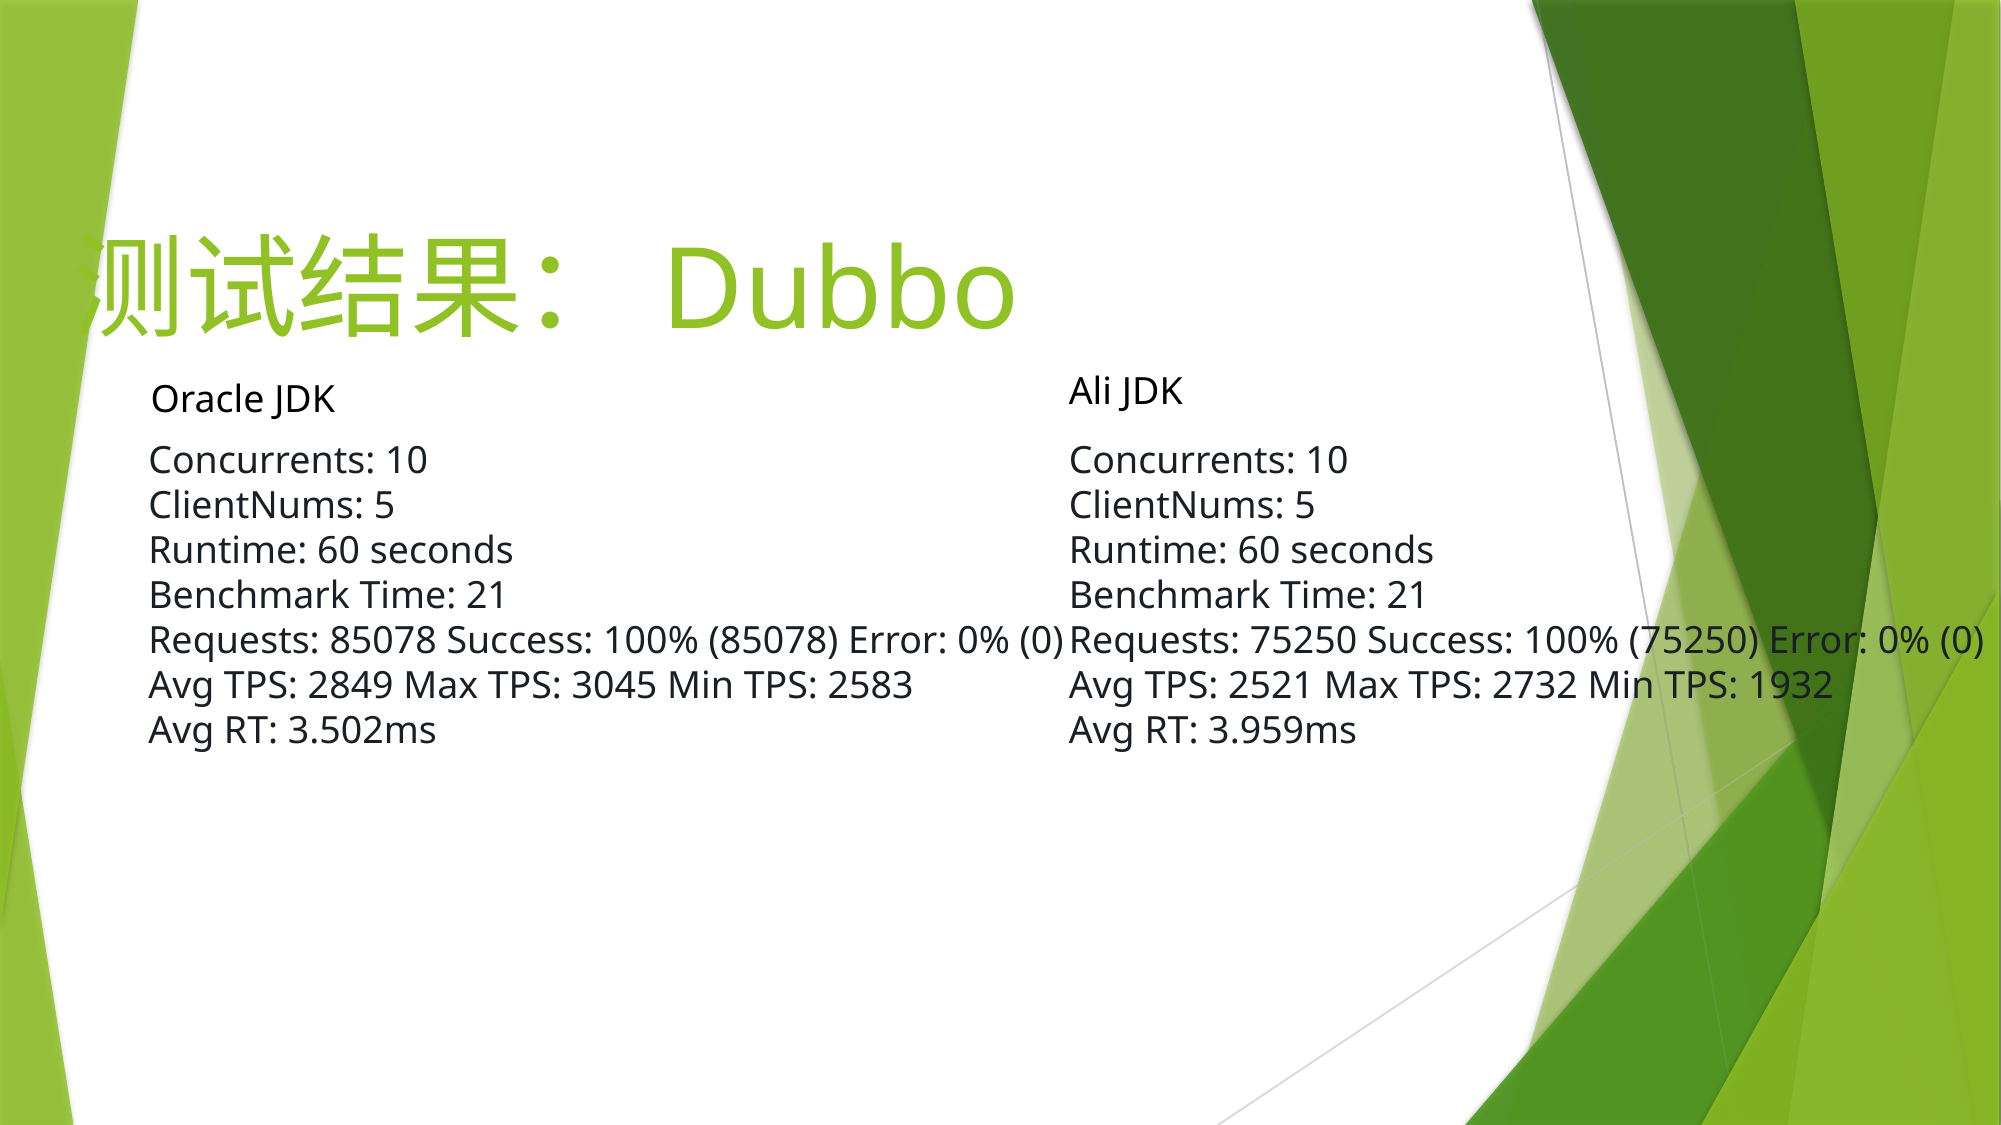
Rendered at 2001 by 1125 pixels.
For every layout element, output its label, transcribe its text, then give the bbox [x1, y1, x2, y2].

text_box Oracle JDK [135, 367, 418, 428]
text_box Ali JDK [1053, 359, 1336, 420]
title 测试结果：Dubbo [0, 88, 1036, 359]
text_box Concurrents: 10 ClientNums: 5 Runtime: 60 seconds Benchmark Time: 21 Requests: 85078 Success: 100% (85078) Error: 0% (0) Avg TPS: 2849 Max TPS: 3045 Min TPS: 2583 Avg RT: 3.502ms [133, 428, 1053, 759]
text_box Concurrents: 10 ClientNums: 5 Runtime: 60 seconds Benchmark Time: 21 Requests: 75250 Success: 100% (75250) Error: 0% (0) Avg TPS: 2521 Max TPS: 2732 Min TPS: 1932 Avg RT: 3.959ms [1053, 428, 2000, 759]
